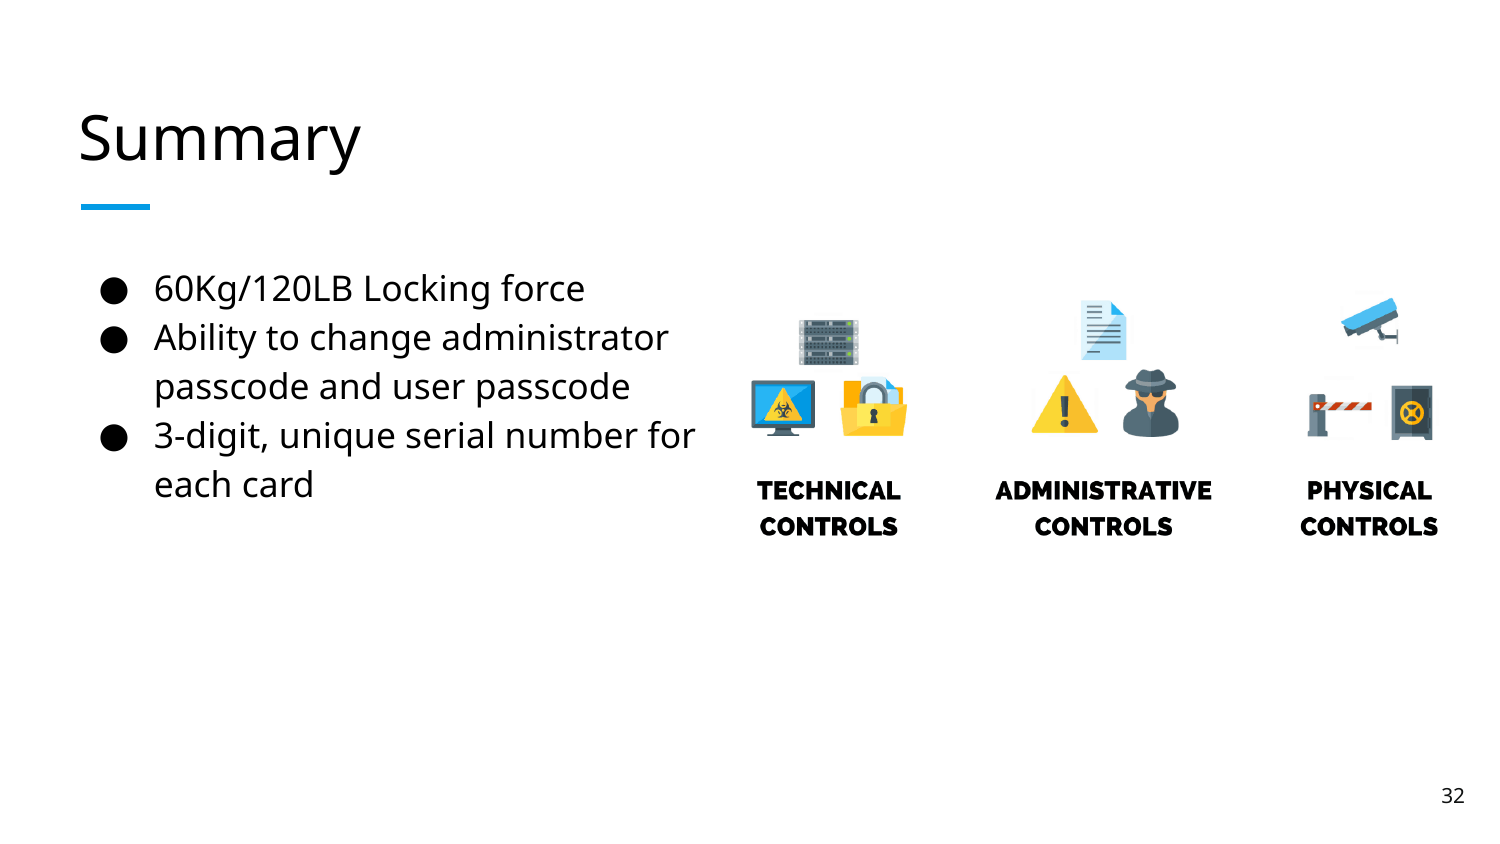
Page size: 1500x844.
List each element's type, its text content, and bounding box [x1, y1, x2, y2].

title Summary [63, 75, 1437, 188]
list 60Kg/120LB Locking force Ability to change administrator passcode and user passcode 3-digit, unique serial number for each card [63, 244, 720, 750]
slide_number ‹#› [1389, 764, 1480, 830]
picture [728, 216, 1460, 628]
